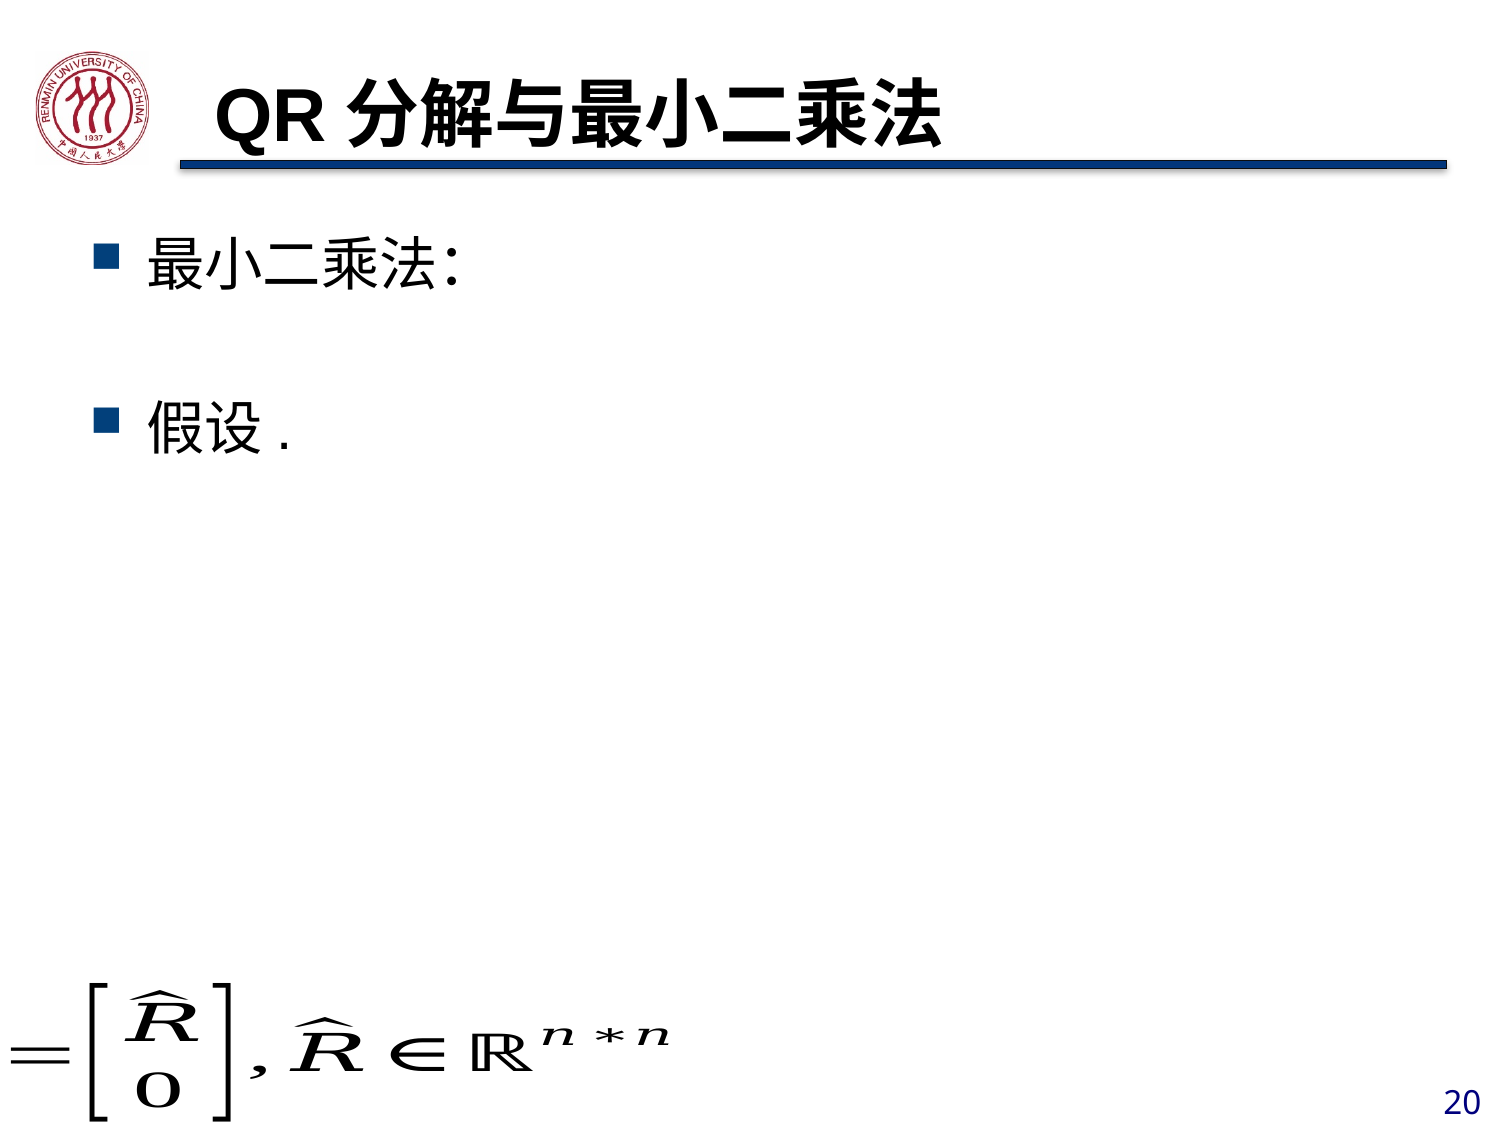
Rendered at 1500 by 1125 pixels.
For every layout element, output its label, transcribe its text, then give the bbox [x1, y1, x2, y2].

title QR分解与最小二乘法 [198, 18, 1407, 205]
picture [35, 51, 149, 165]
